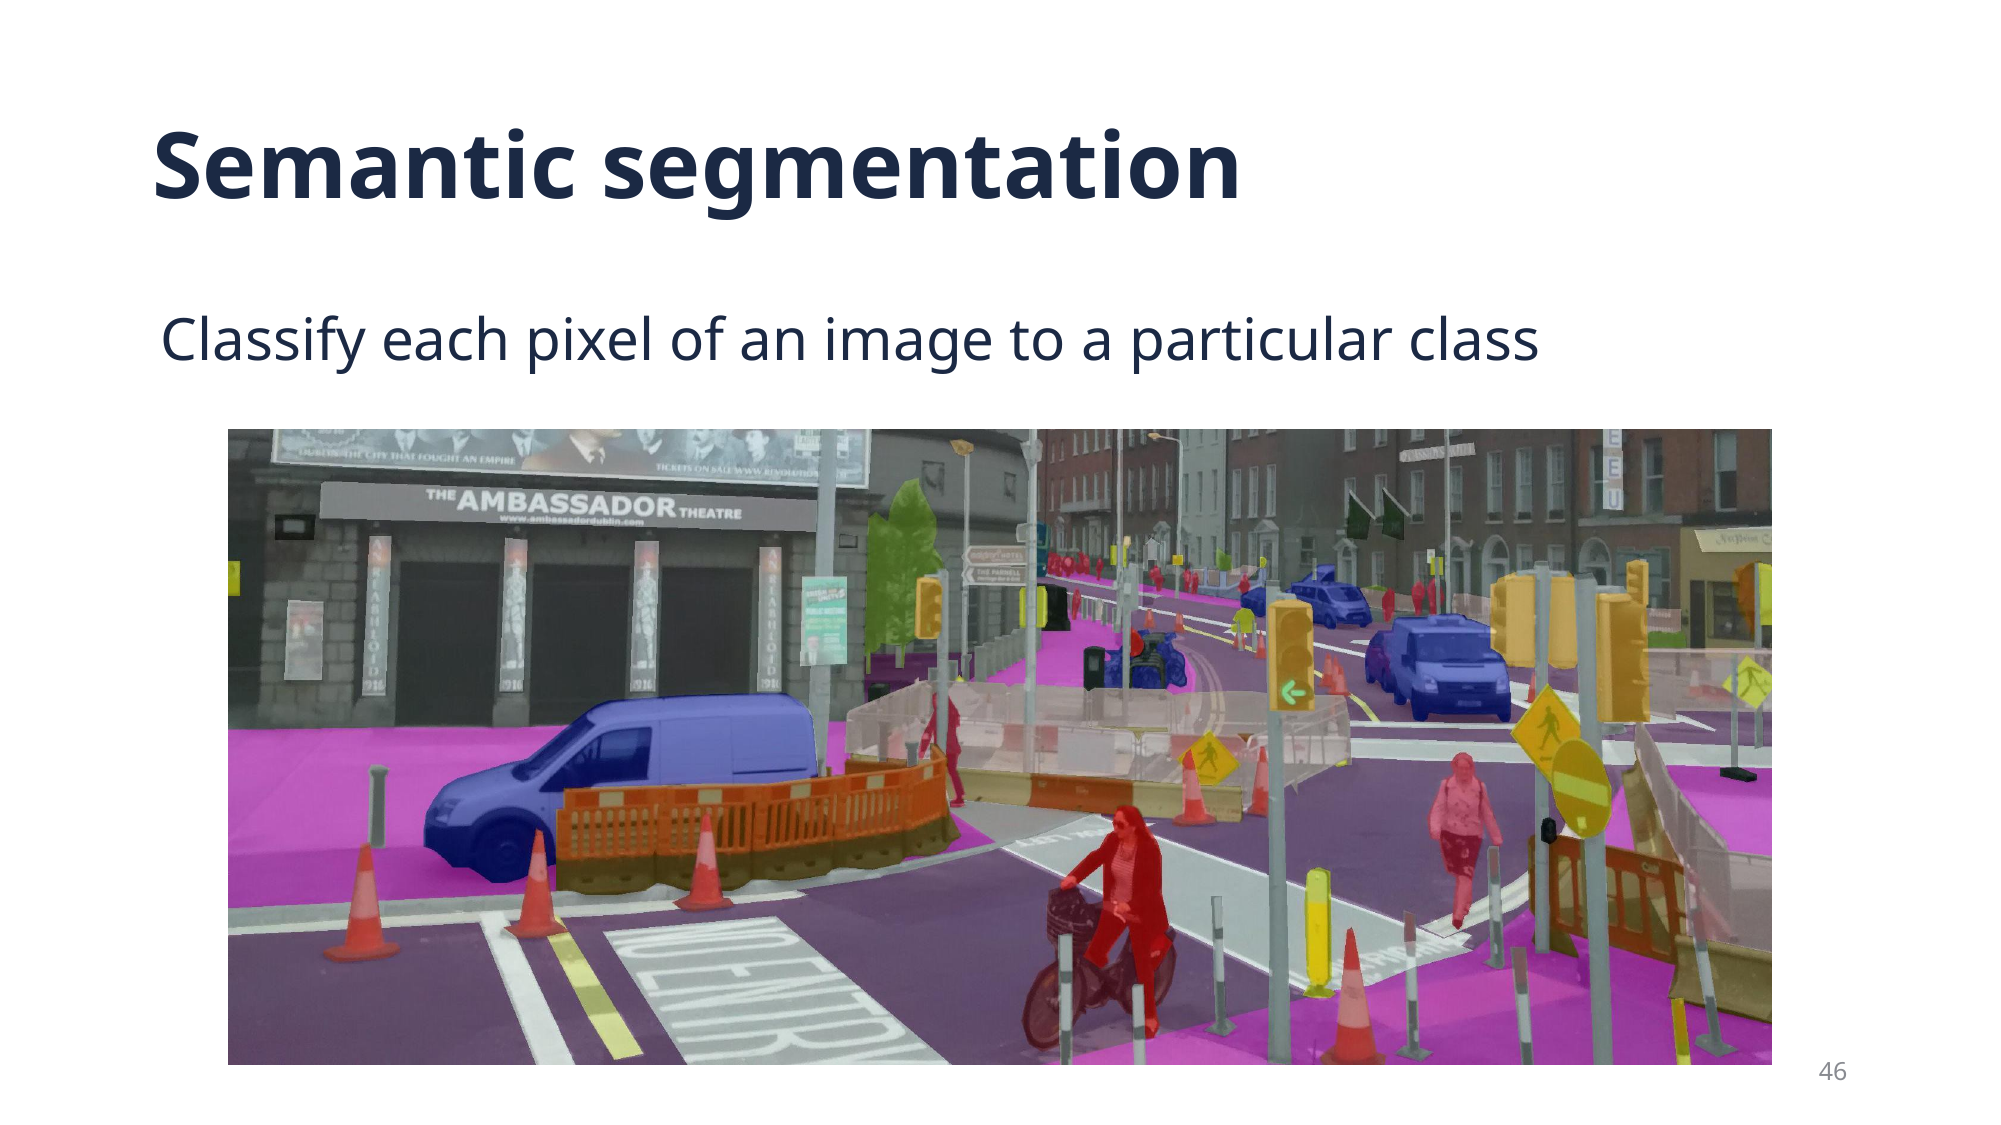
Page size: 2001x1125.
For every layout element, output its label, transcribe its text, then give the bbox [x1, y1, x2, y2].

slide_number 46 [1412, 1042, 1863, 1103]
title Semantic segmentation [137, 59, 1863, 278]
list Classify each pixel of an image to a particular class [137, 302, 1863, 1004]
picture [228, 428, 1772, 1066]
